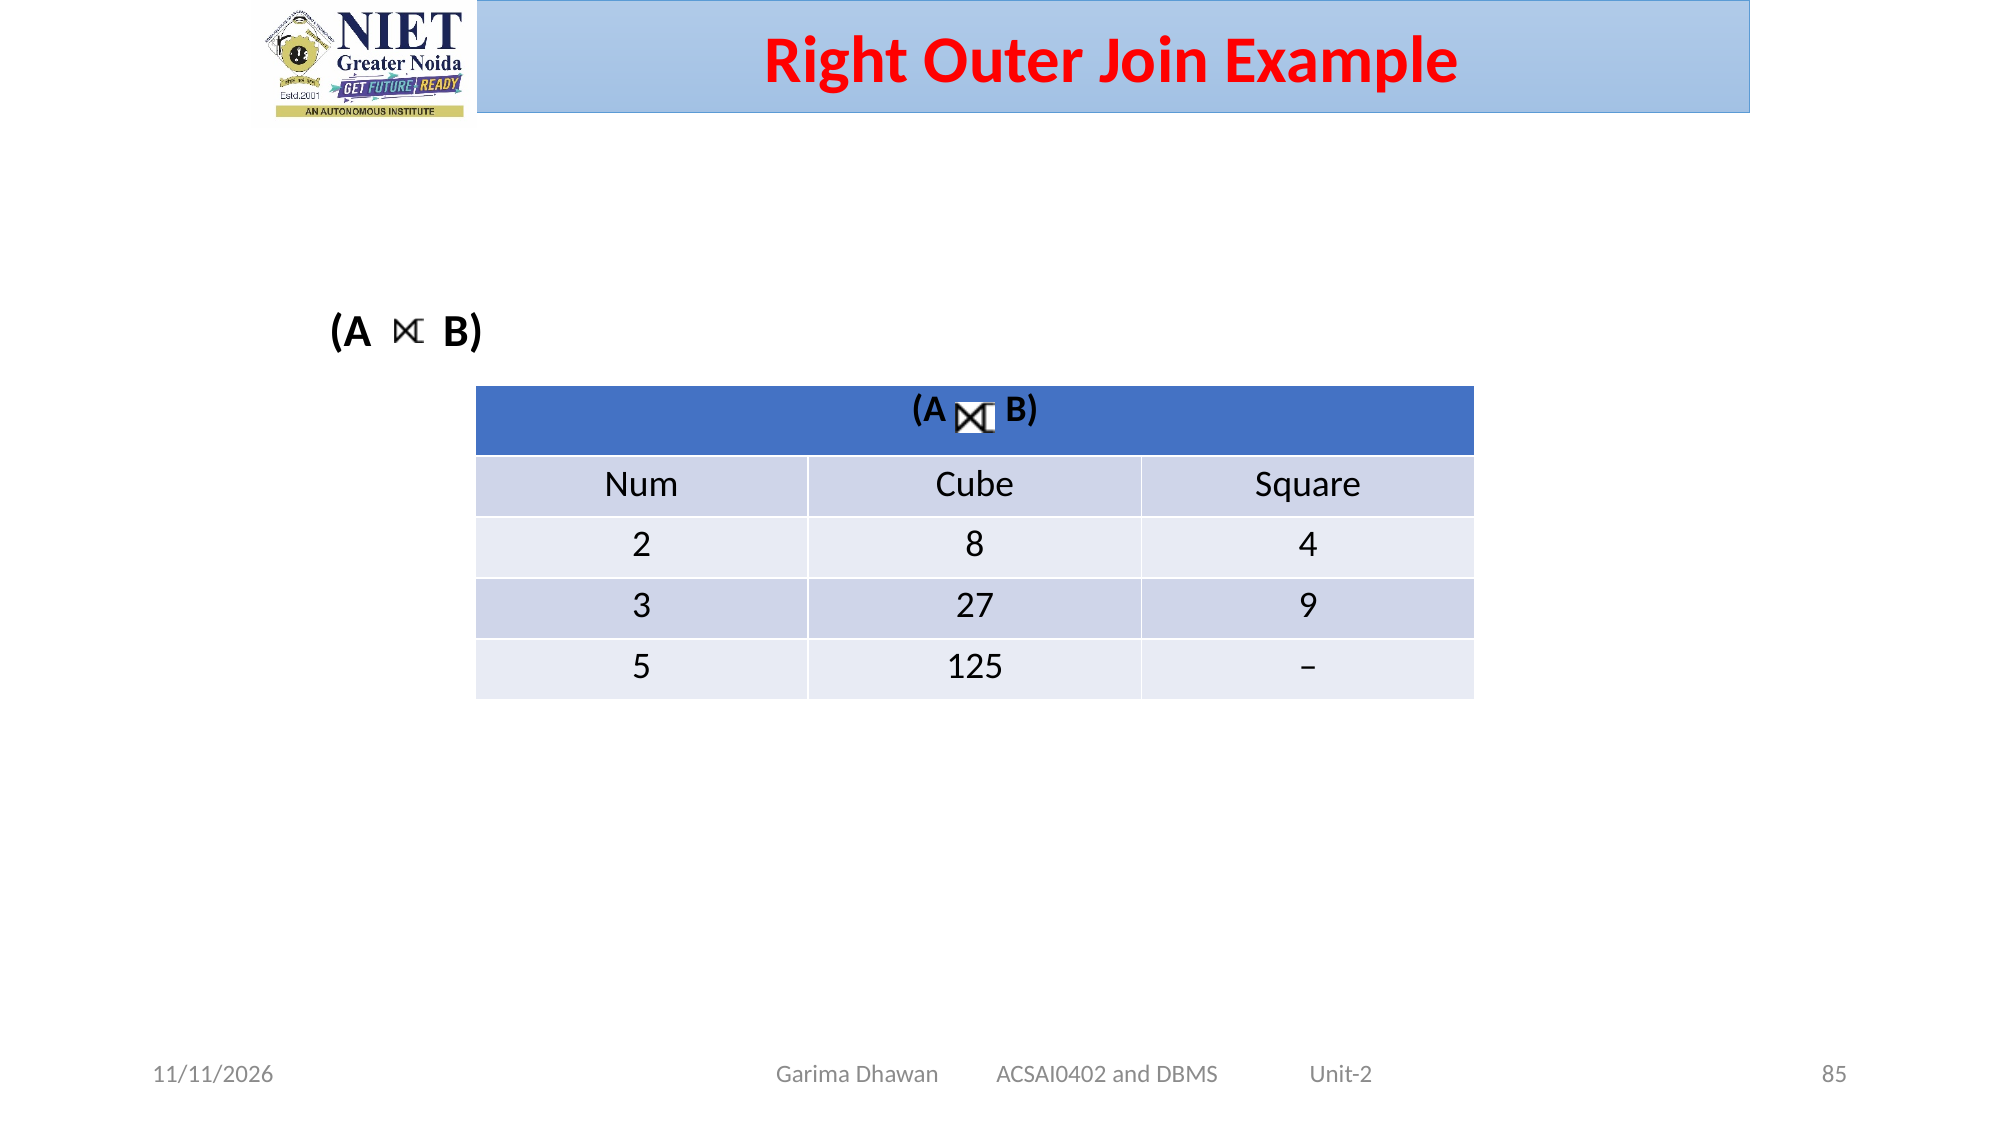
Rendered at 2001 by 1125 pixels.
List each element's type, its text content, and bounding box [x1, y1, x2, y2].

table_header (A B) [476, 386, 1474, 455]
table_cell 5 [476, 640, 807, 699]
text_box Right Outer Join Example [477, 0, 1750, 113]
table_cell 9 [1142, 579, 1474, 638]
table_cell Num [476, 457, 807, 516]
picture [251, 0, 477, 128]
list (A B) [314, 299, 1863, 1014]
table_cell 3 [476, 579, 807, 638]
footer Garima Dhawan ACSAI0402 and DBMS Unit-2 [662, 1042, 1412, 1103]
table_cell Square [1142, 457, 1474, 516]
table_cell 2 [476, 518, 807, 577]
table_cell 27 [809, 579, 1141, 638]
table_cell – [1142, 640, 1474, 699]
slide_number 85 [1412, 1042, 1863, 1103]
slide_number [137, 1042, 588, 1103]
table_cell 125 [809, 640, 1141, 699]
table_cell 4 [1142, 518, 1474, 577]
picture [955, 402, 995, 433]
table_cell 8 [809, 518, 1141, 577]
picture [393, 318, 424, 343]
table_cell Cube [809, 457, 1141, 516]
